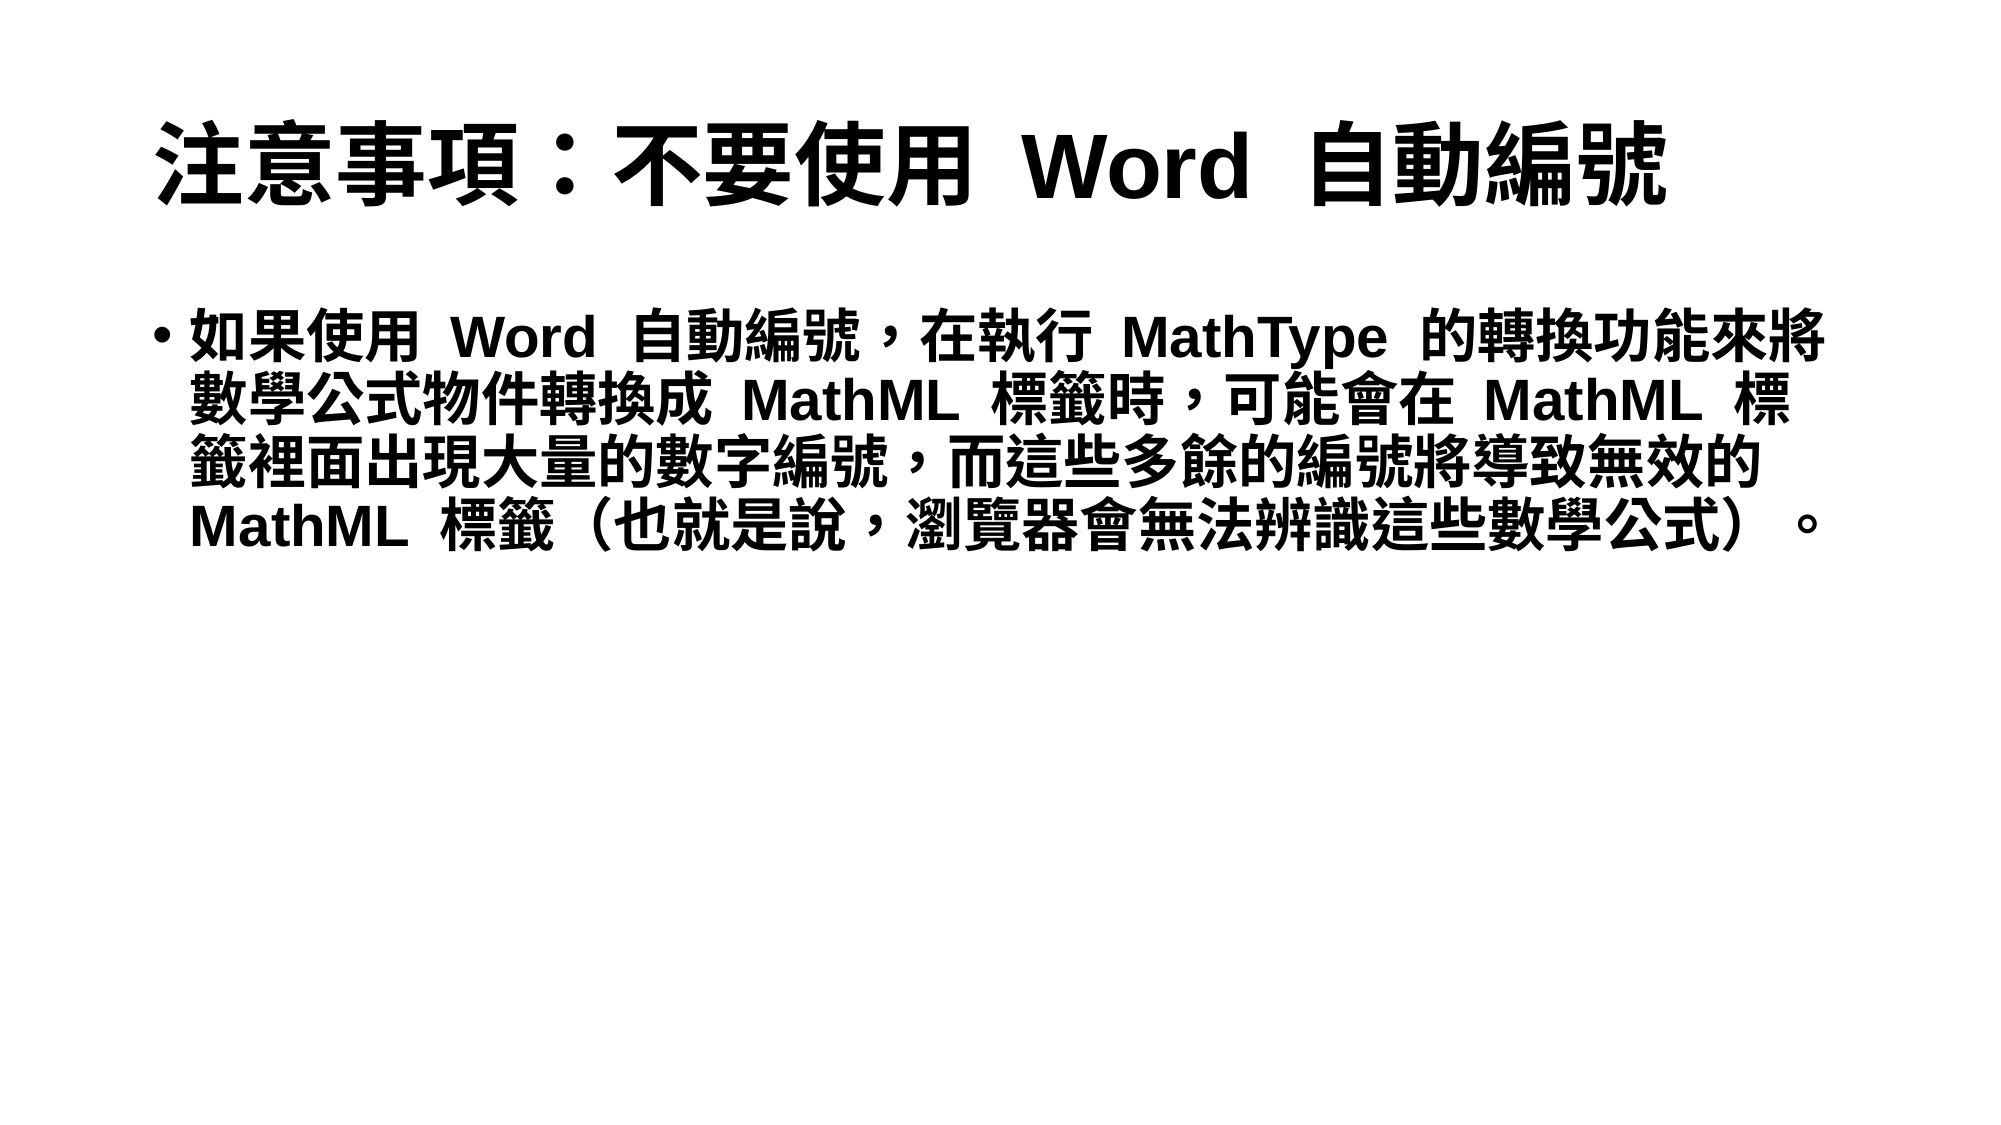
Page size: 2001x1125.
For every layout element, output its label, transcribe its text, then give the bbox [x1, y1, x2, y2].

list 如果使用 Word 自動編號，在執行 MathType 的轉換功能來將數學公式物件轉換成 MathML 標籤時，可能會在 MathML 標籤裡面出現大量的數字編號，而這些多餘的編號將導致無效的 MathML 標籤（也就是說，瀏覽器會無法辨識這些數學公式）。 [137, 299, 1863, 1014]
title 注意事項：不要使用 Word 自動編號 [137, 59, 1863, 278]
